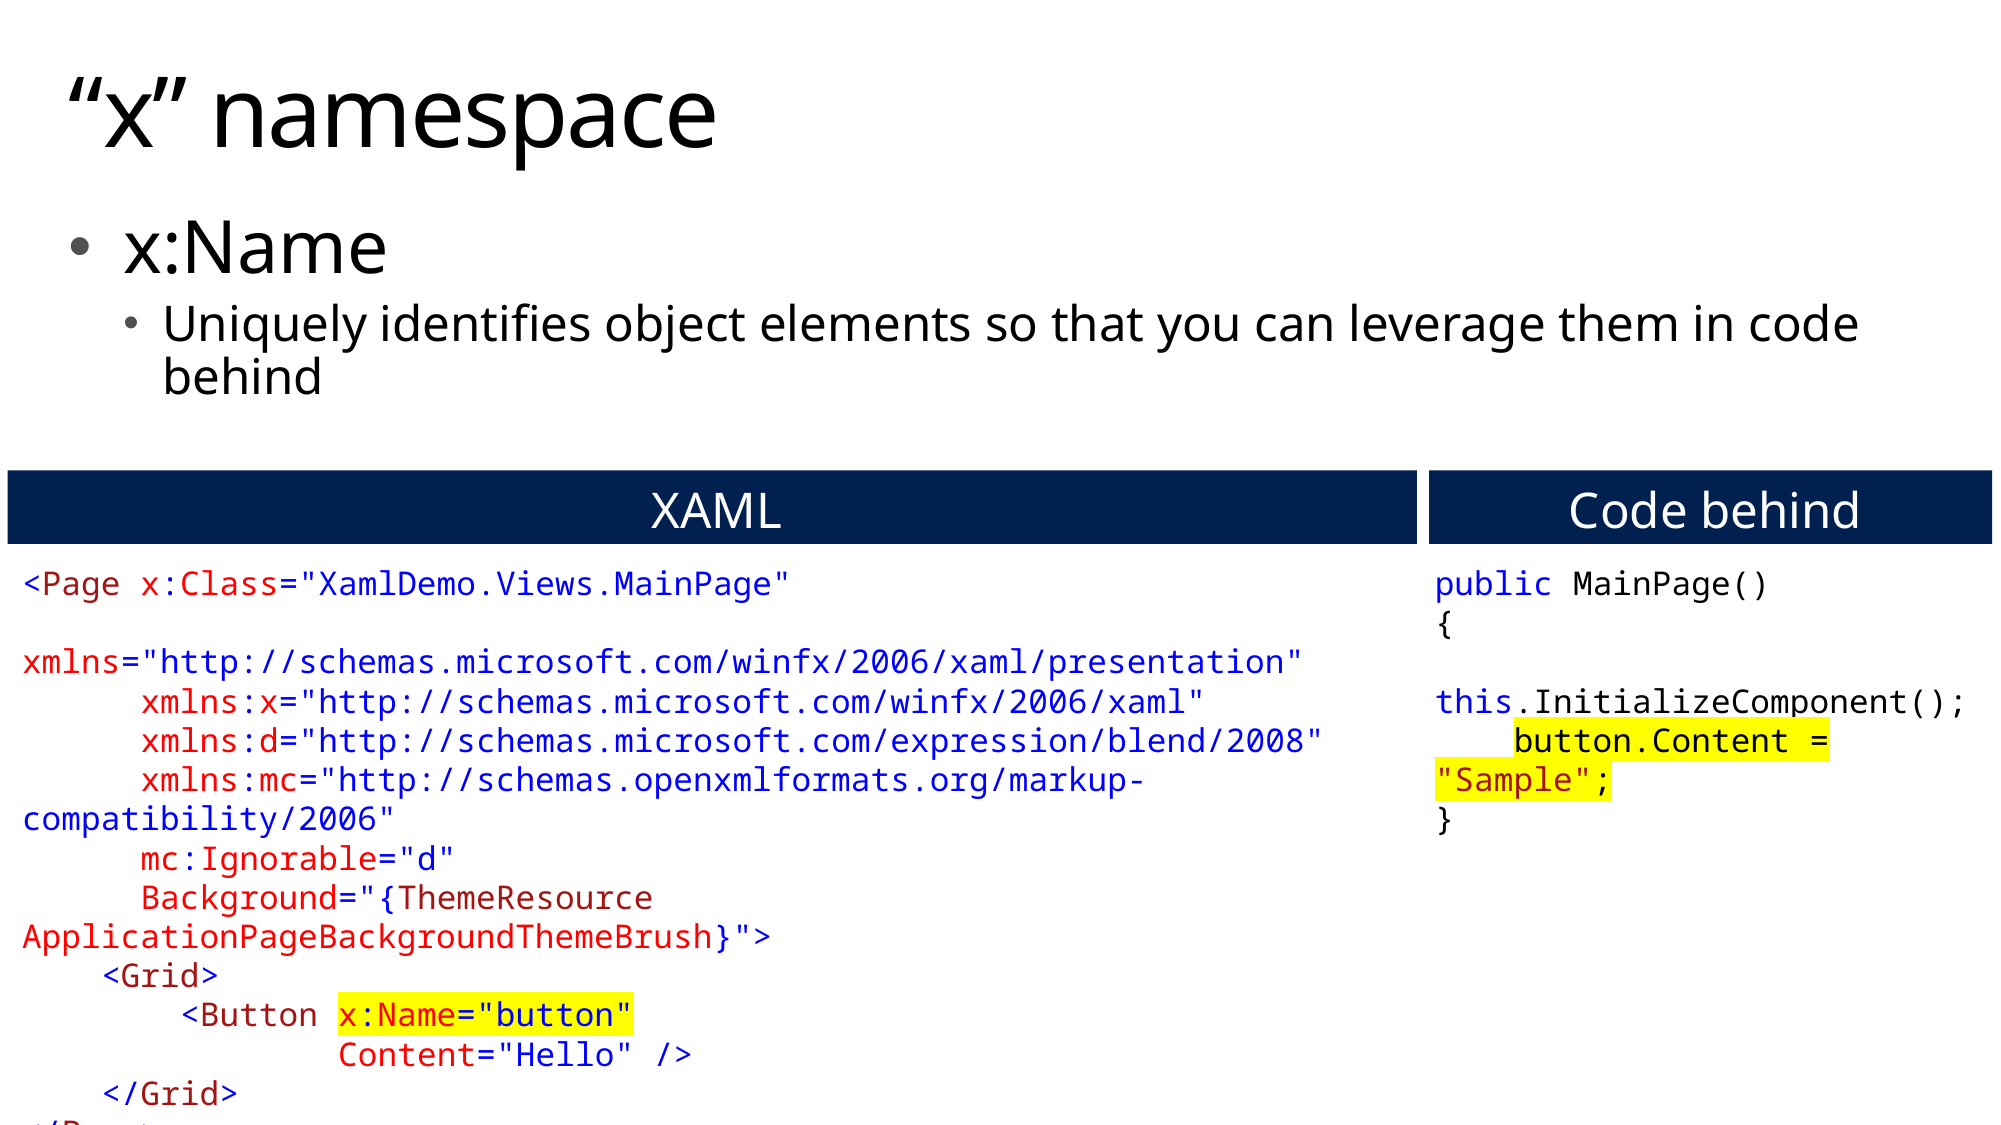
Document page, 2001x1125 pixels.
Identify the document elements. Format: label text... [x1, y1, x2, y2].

text_box XAML [7, 470, 1418, 545]
text_box public MainPage() { this.InitializeComponent(); button.Content = "Sample"; } [1419, 555, 2000, 845]
text_box <Page x:Class="XamlDemo.Views.MainPage" xmlns="http://schemas.microsoft.com/winfx/2006/xaml/presentation" xmlns:x="http://schemas.microsoft.com/winfx/2006/xaml" xmlns:d="http://schemas.microsoft.com/expression/blend/2008" xmlns:mc="http://schemas.openxmlformats.org/markup-compatibility/2006" mc:Ignorable="d" Background="{ThemeResource ApplicationPageBackgroundThemeBrush}"> <Grid> <Button x:Name="button" Content="Hello" /> </Grid> </Page> [7, 555, 1417, 1125]
text_box Code behind [1428, 470, 1993, 545]
list x:Name Uniquely identifies object elements so that you can leverage them in code behind [44, 196, 1956, 371]
title “x” namespace [44, 47, 1957, 196]
